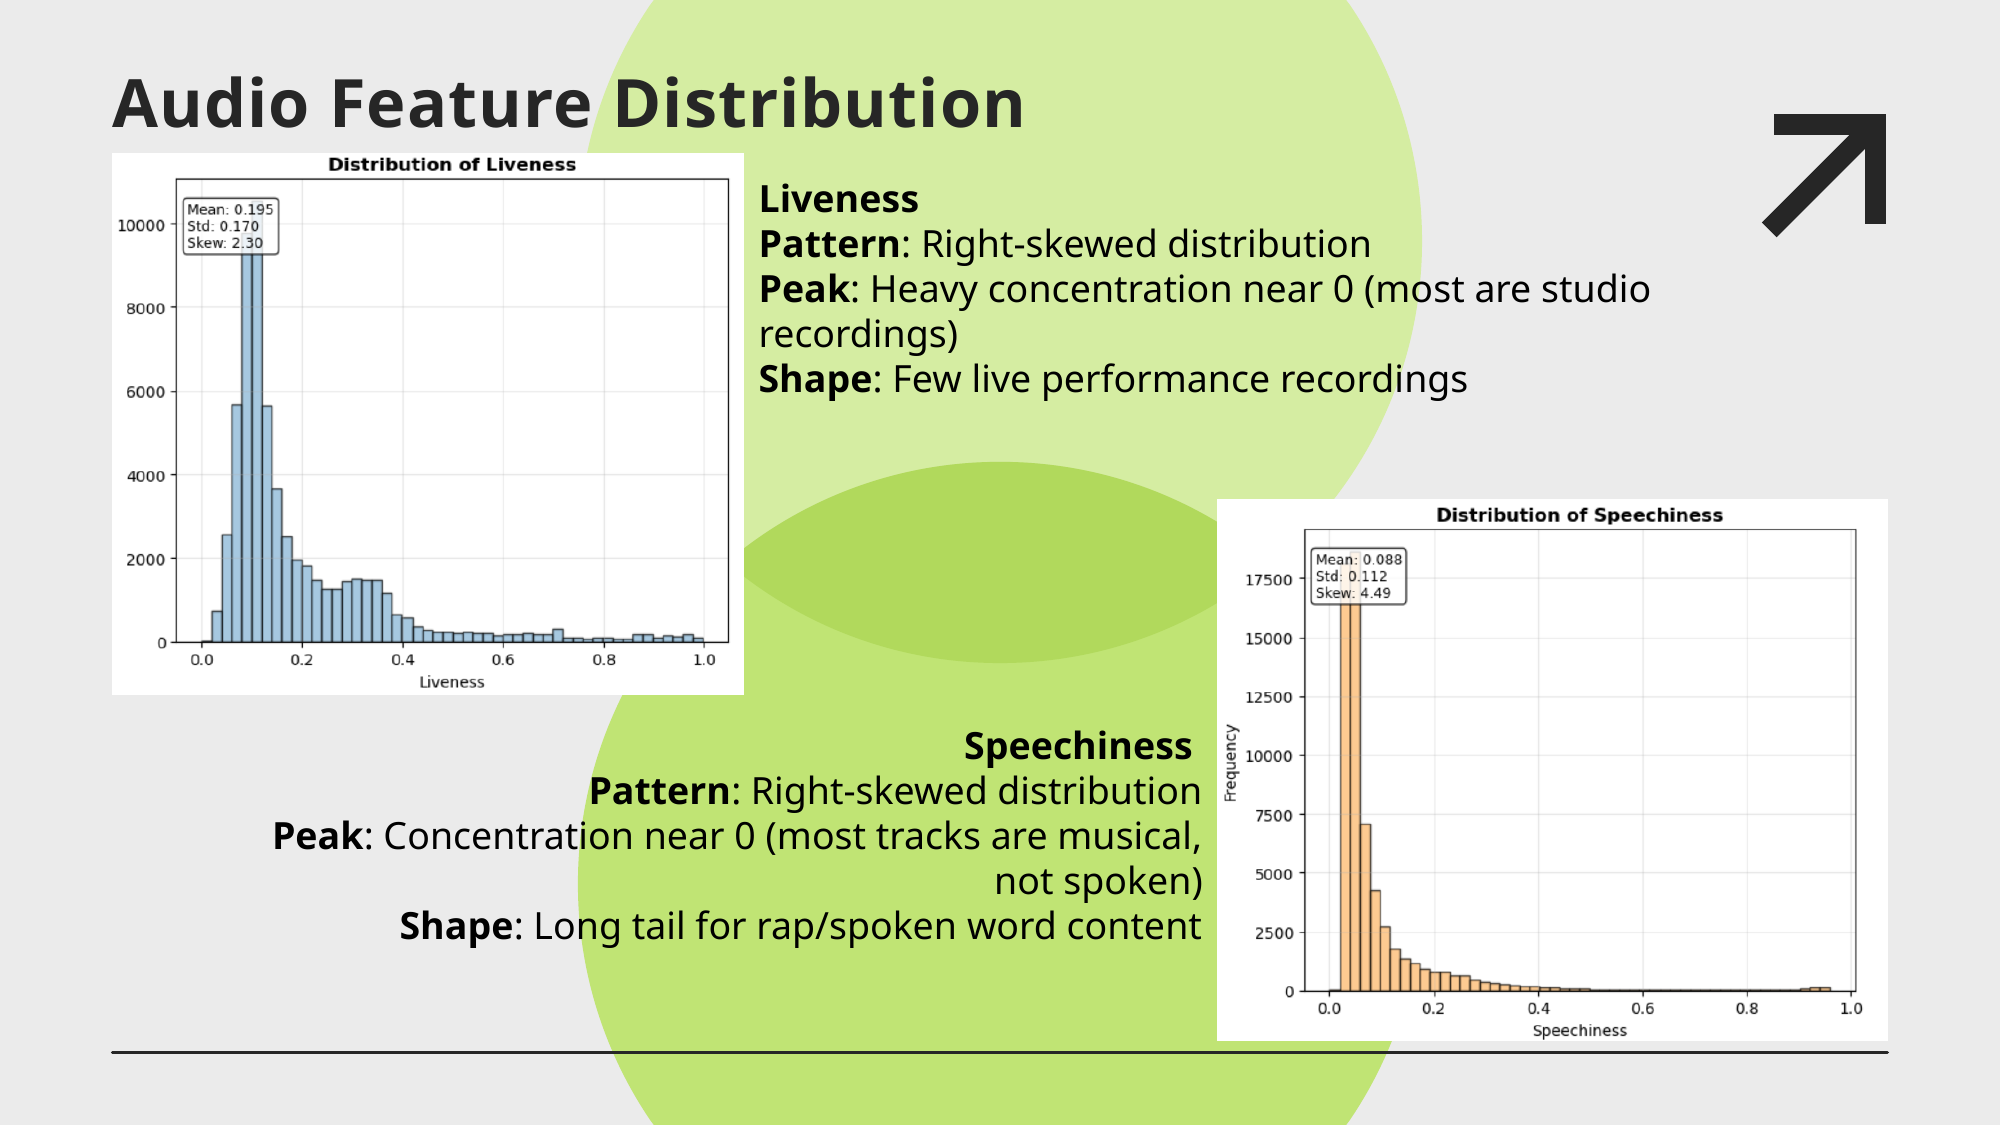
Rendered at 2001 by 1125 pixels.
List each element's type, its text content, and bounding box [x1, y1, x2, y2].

picture [111, 152, 745, 696]
text_box Liveness Pattern: Right-skewed distribution Peak: Heavy concentration near 0 (most are studio recordings) Shape: Few live performance recordings [748, 167, 1773, 453]
title Audio Feature Distribution [112, 60, 1763, 154]
text_box Speechiness Pattern: Right-skewed distribution Peak: Concentration near 0 (most tracks are musical, not spoken) Shape: Long tail for rap/spoken word content [188, 714, 1212, 1000]
picture [1217, 498, 1888, 1042]
